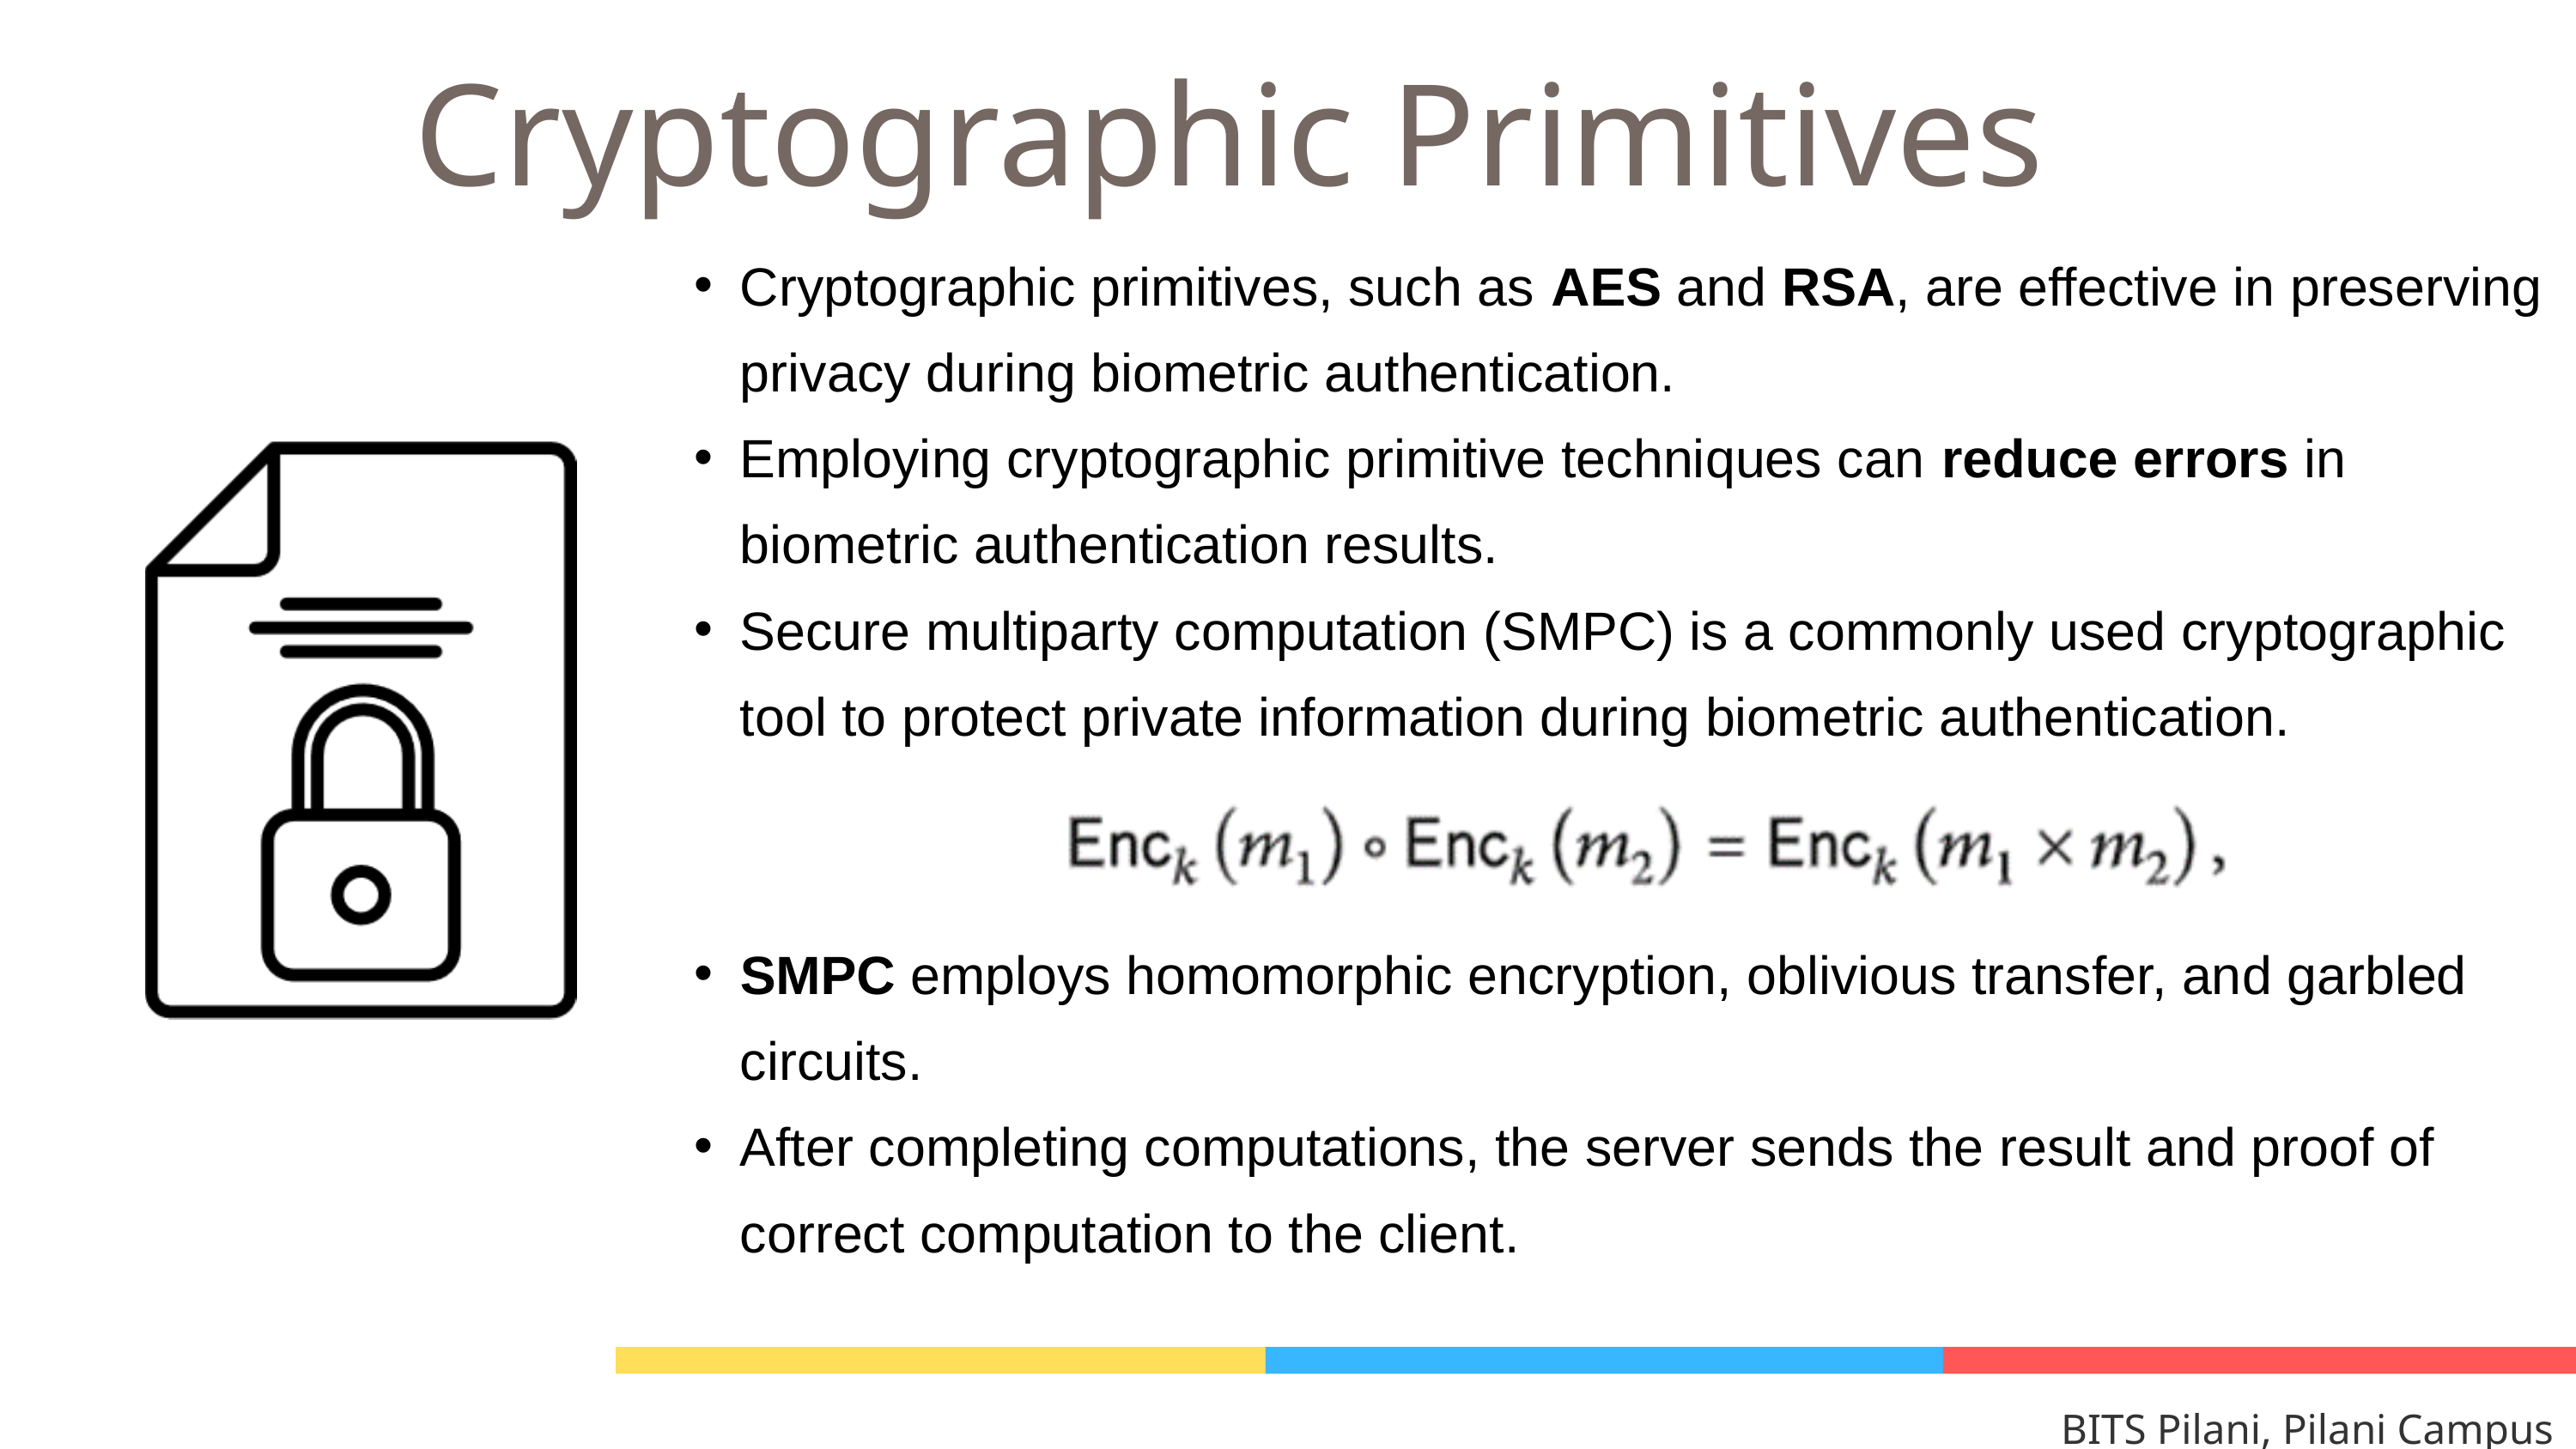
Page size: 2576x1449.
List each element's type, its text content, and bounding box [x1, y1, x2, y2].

picture [145, 440, 577, 1021]
text_box BITS Pilani, Pilani Campus [1917, 1387, 2576, 1449]
text_box Cryptographic Primitives [387, 16, 2072, 411]
picture [1003, 759, 2308, 912]
text_box Cryptographic primitives, such as AES and RSA, are effective in preserving privacy during biometric authentication. Employing cryptographic primitive techniques can reduce errors in biometric authentication results. Secure multiparty computation (SMPC) is a commonly used cryptographic tool to protect private information during biometric authentication. SMPC employs homomorphic encryption, oblivious transfer, and garbled circuits. After completing computations, the server sends the result and proof of correct computation to the client. [648, 230, 2547, 1264]
